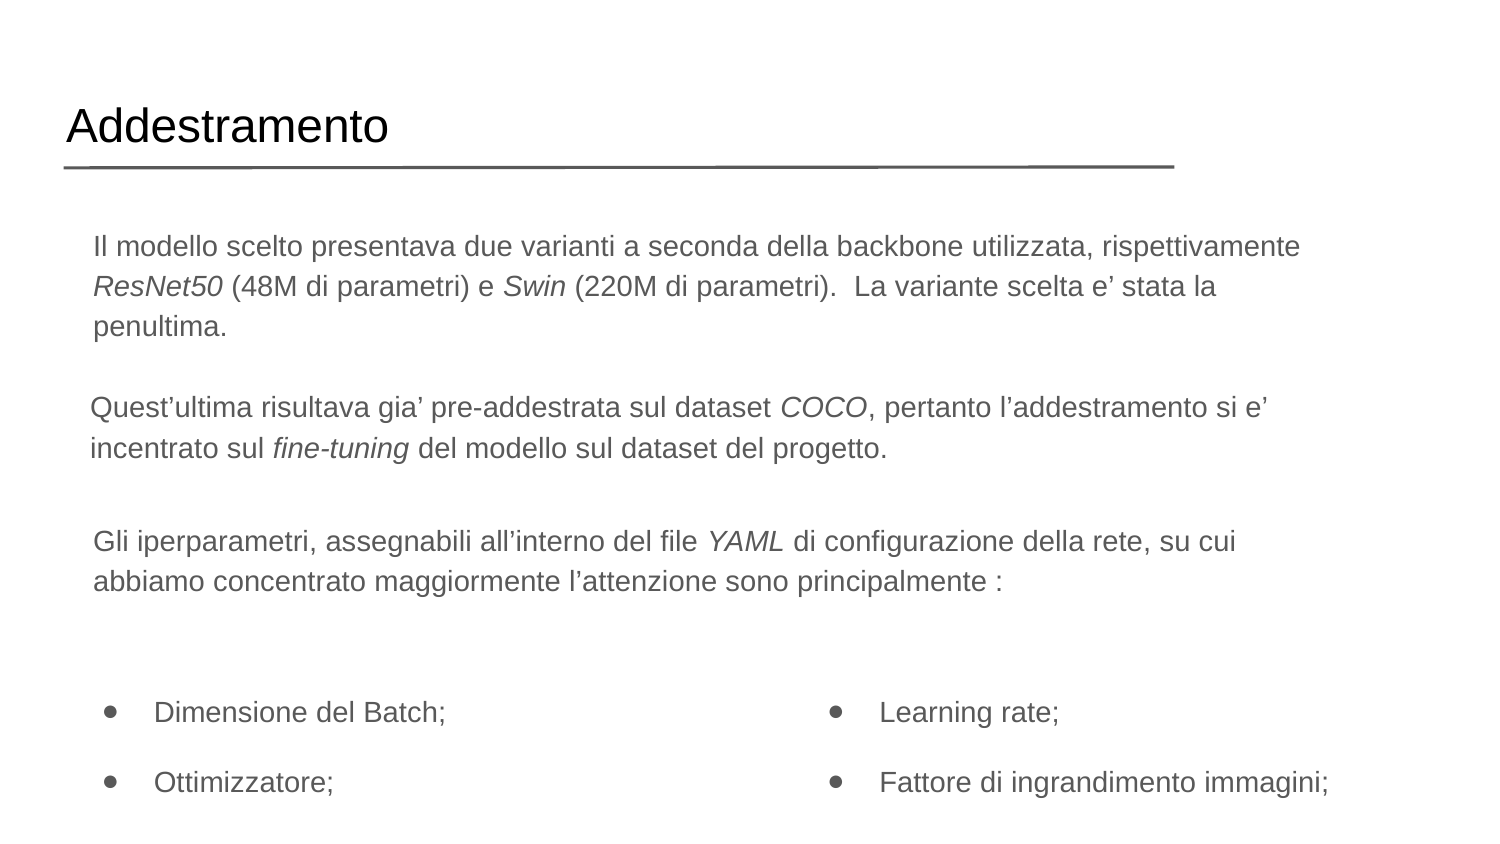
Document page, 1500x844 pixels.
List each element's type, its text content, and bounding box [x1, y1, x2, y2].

list Quest’ultima risultava gia’ pre-addestrata sul dataset COCO, pertanto l’addestramento si e’ incentrato sul fine-tuning del modello sul dataset del progetto. [75, 368, 1337, 485]
list Gli iperparametri, assegnabili all’interno del file YAML di configurazione della rete, su cui abbiamo concentrato maggiormente l’attenzione sono principalmente : [78, 502, 1340, 600]
list Il modello scelto presentava due varianti a seconda della backbone utilizzata, rispettivamente ResNet50 (48M di parametri) e Swin (220M di parametri). La variante scelta e’ stata la penultima. [78, 206, 1340, 352]
list Learning rate; Fattore di ingrandimento immagini; [789, 643, 1390, 804]
list Dimensione del Batch; Ottimizzatore; [63, 643, 665, 788]
title Addestramento [51, 80, 1313, 168]
